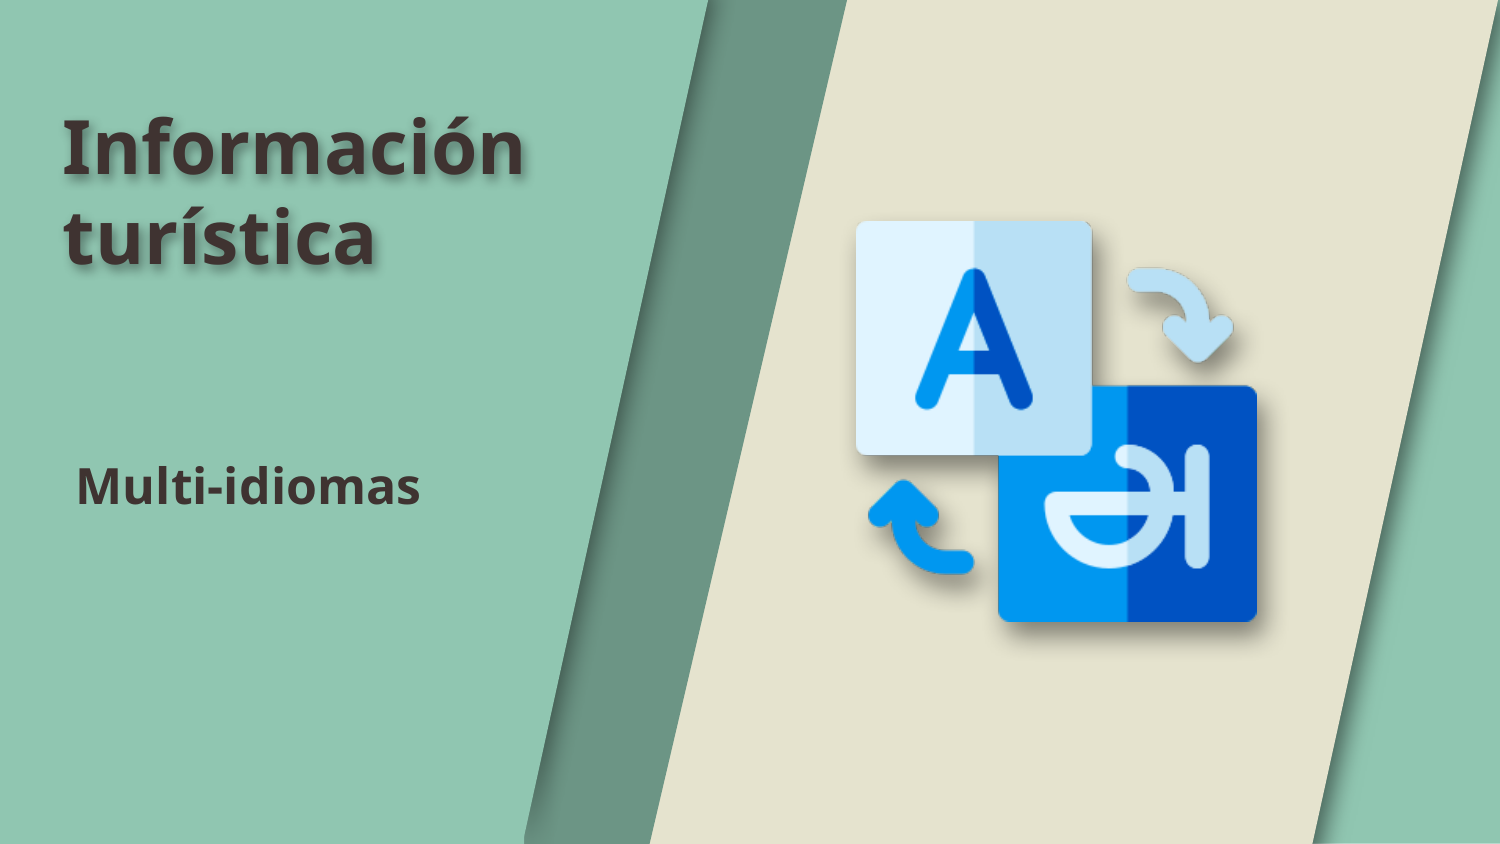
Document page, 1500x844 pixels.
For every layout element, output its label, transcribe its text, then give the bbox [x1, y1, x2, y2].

picture [856, 221, 1257, 623]
title Información turística [47, 48, 576, 295]
list Multi-idiomas [47, 336, 547, 803]
